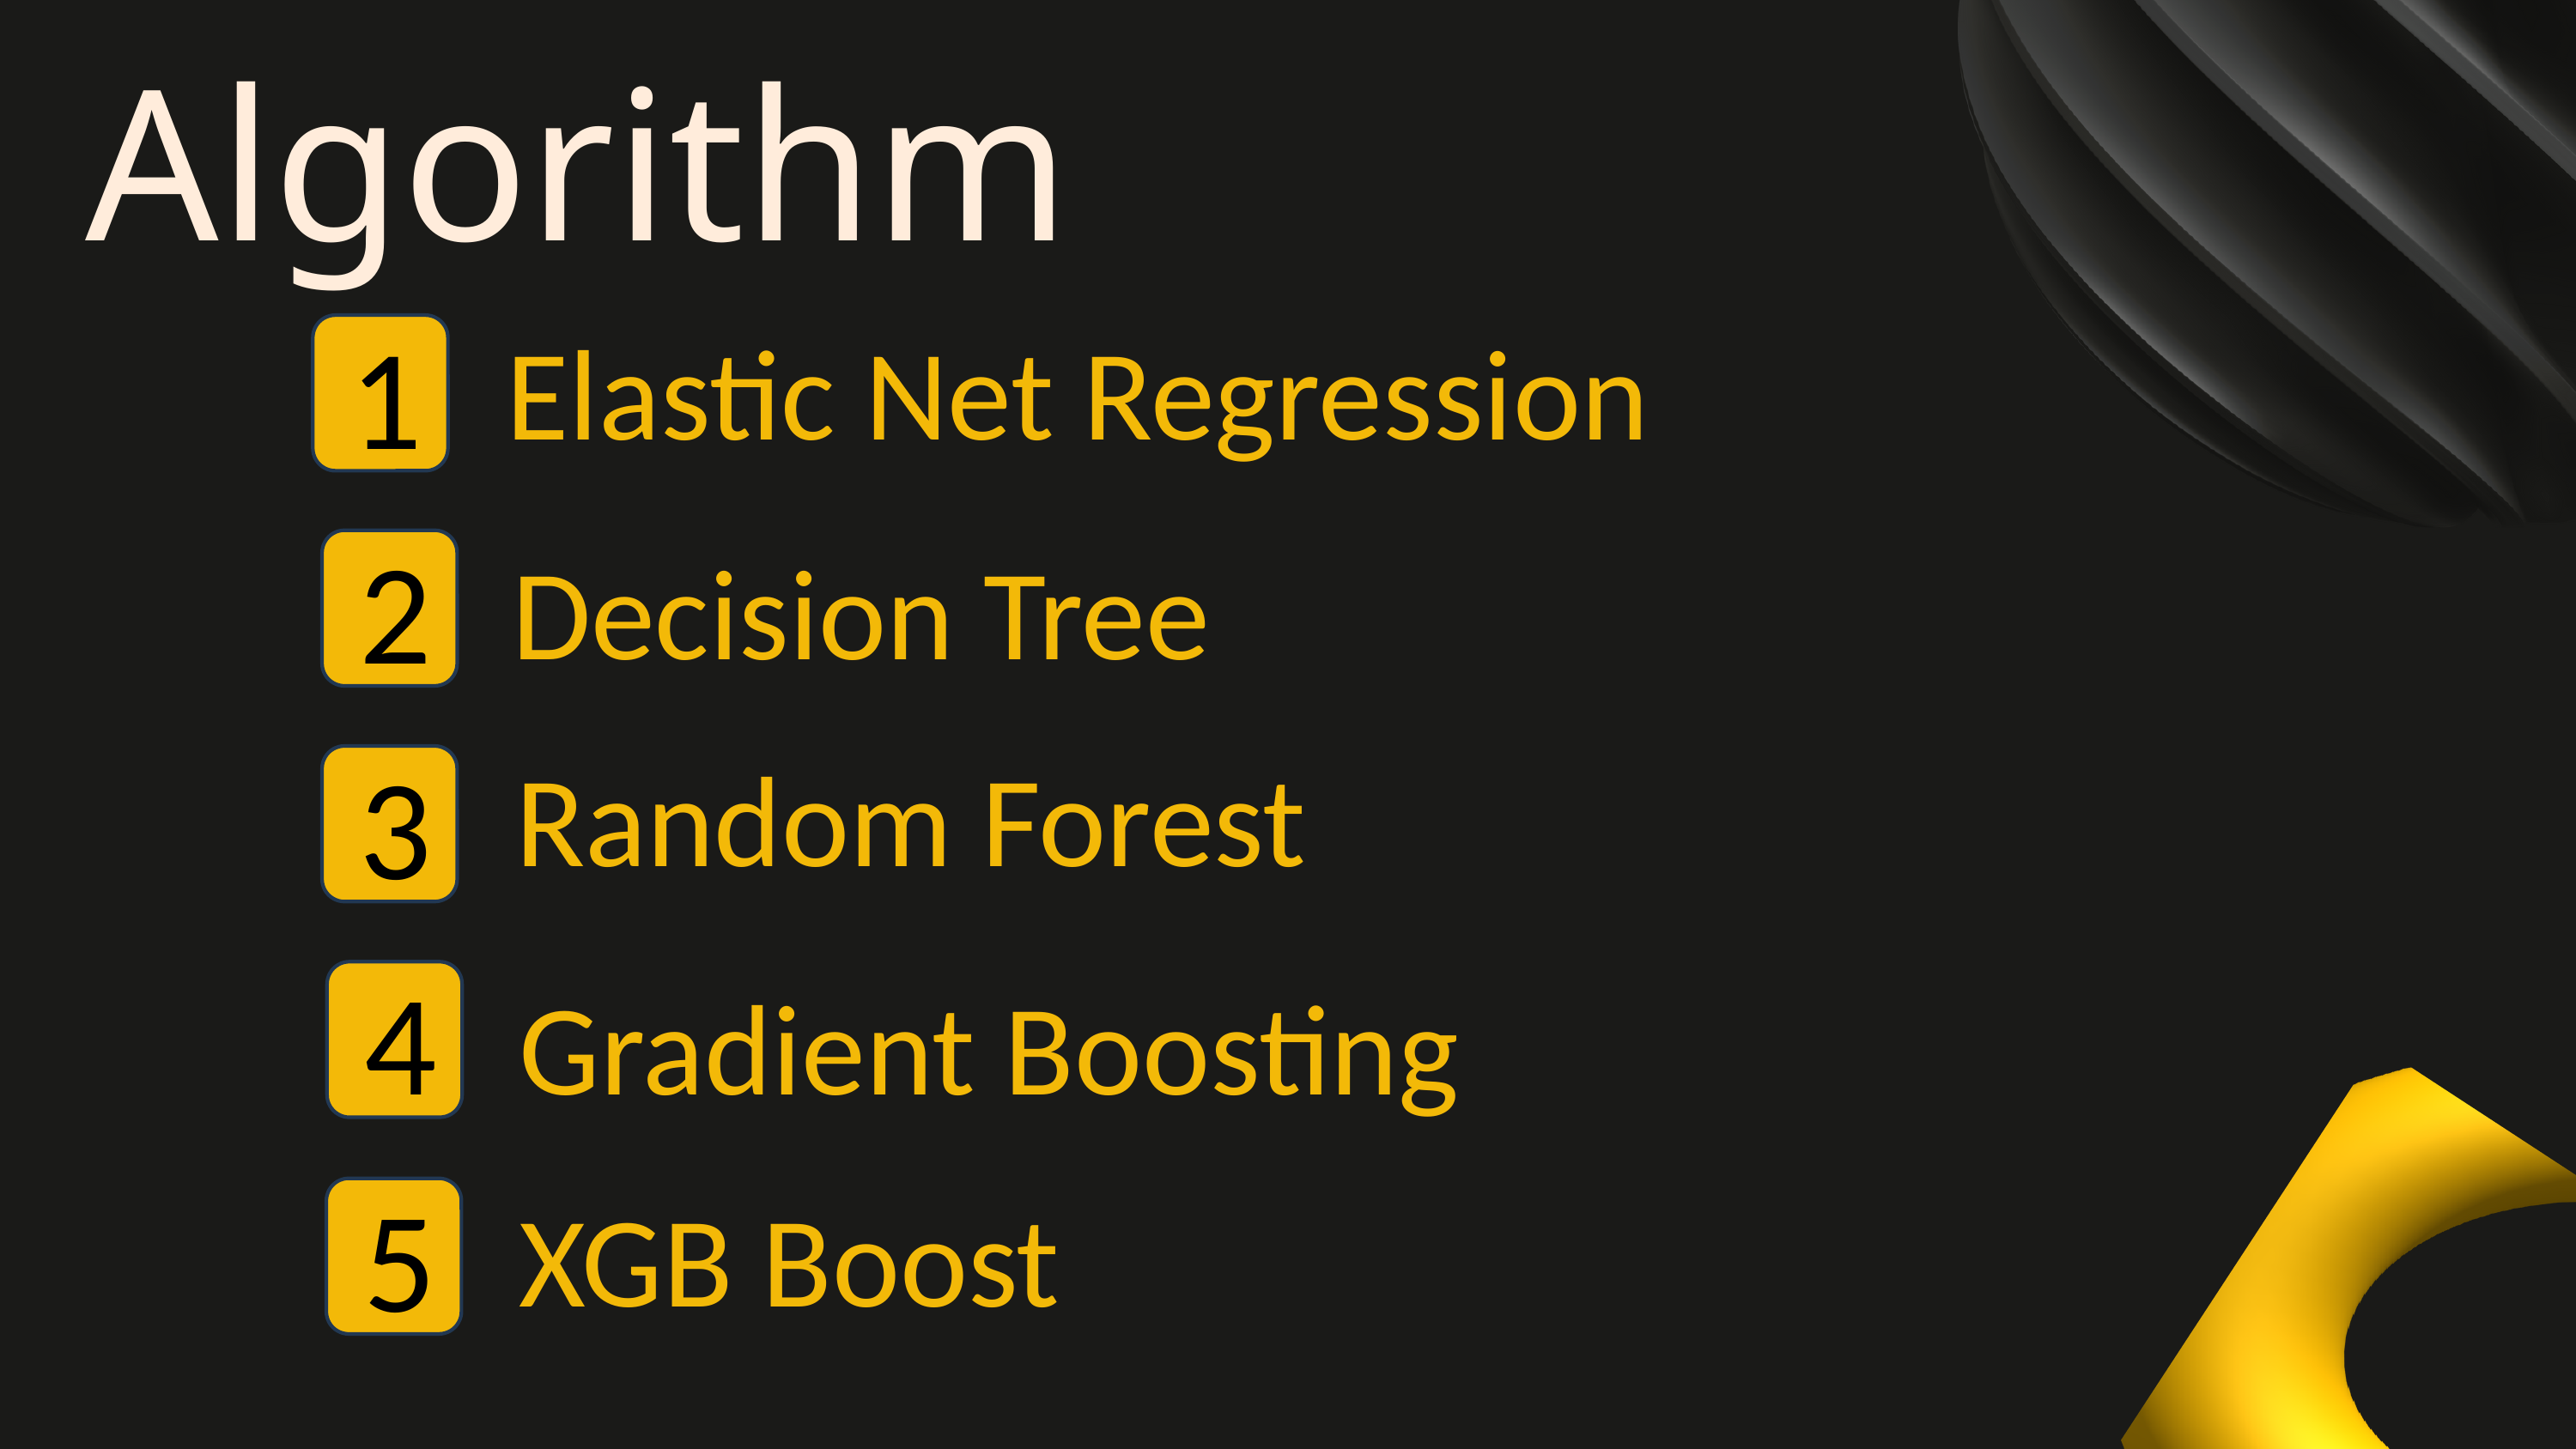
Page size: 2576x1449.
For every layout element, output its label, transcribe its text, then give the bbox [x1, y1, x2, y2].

text_box Random Forest [502, 731, 1674, 899]
text_box Decision Tree [499, 524, 1671, 692]
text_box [313, 299, 448, 487]
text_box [325, 1161, 462, 1349]
text_box [2115, 1046, 2576, 1449]
text_box XGB Boost [507, 1172, 1679, 1339]
text_box [1958, 0, 2576, 528]
text_box Elastic Net Regression [494, 304, 1666, 472]
text_box Algorithm [85, 111, 1350, 283]
text_box Gradient Boosting [507, 960, 1679, 1128]
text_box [321, 730, 458, 917]
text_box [321, 513, 458, 701]
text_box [326, 945, 463, 1133]
